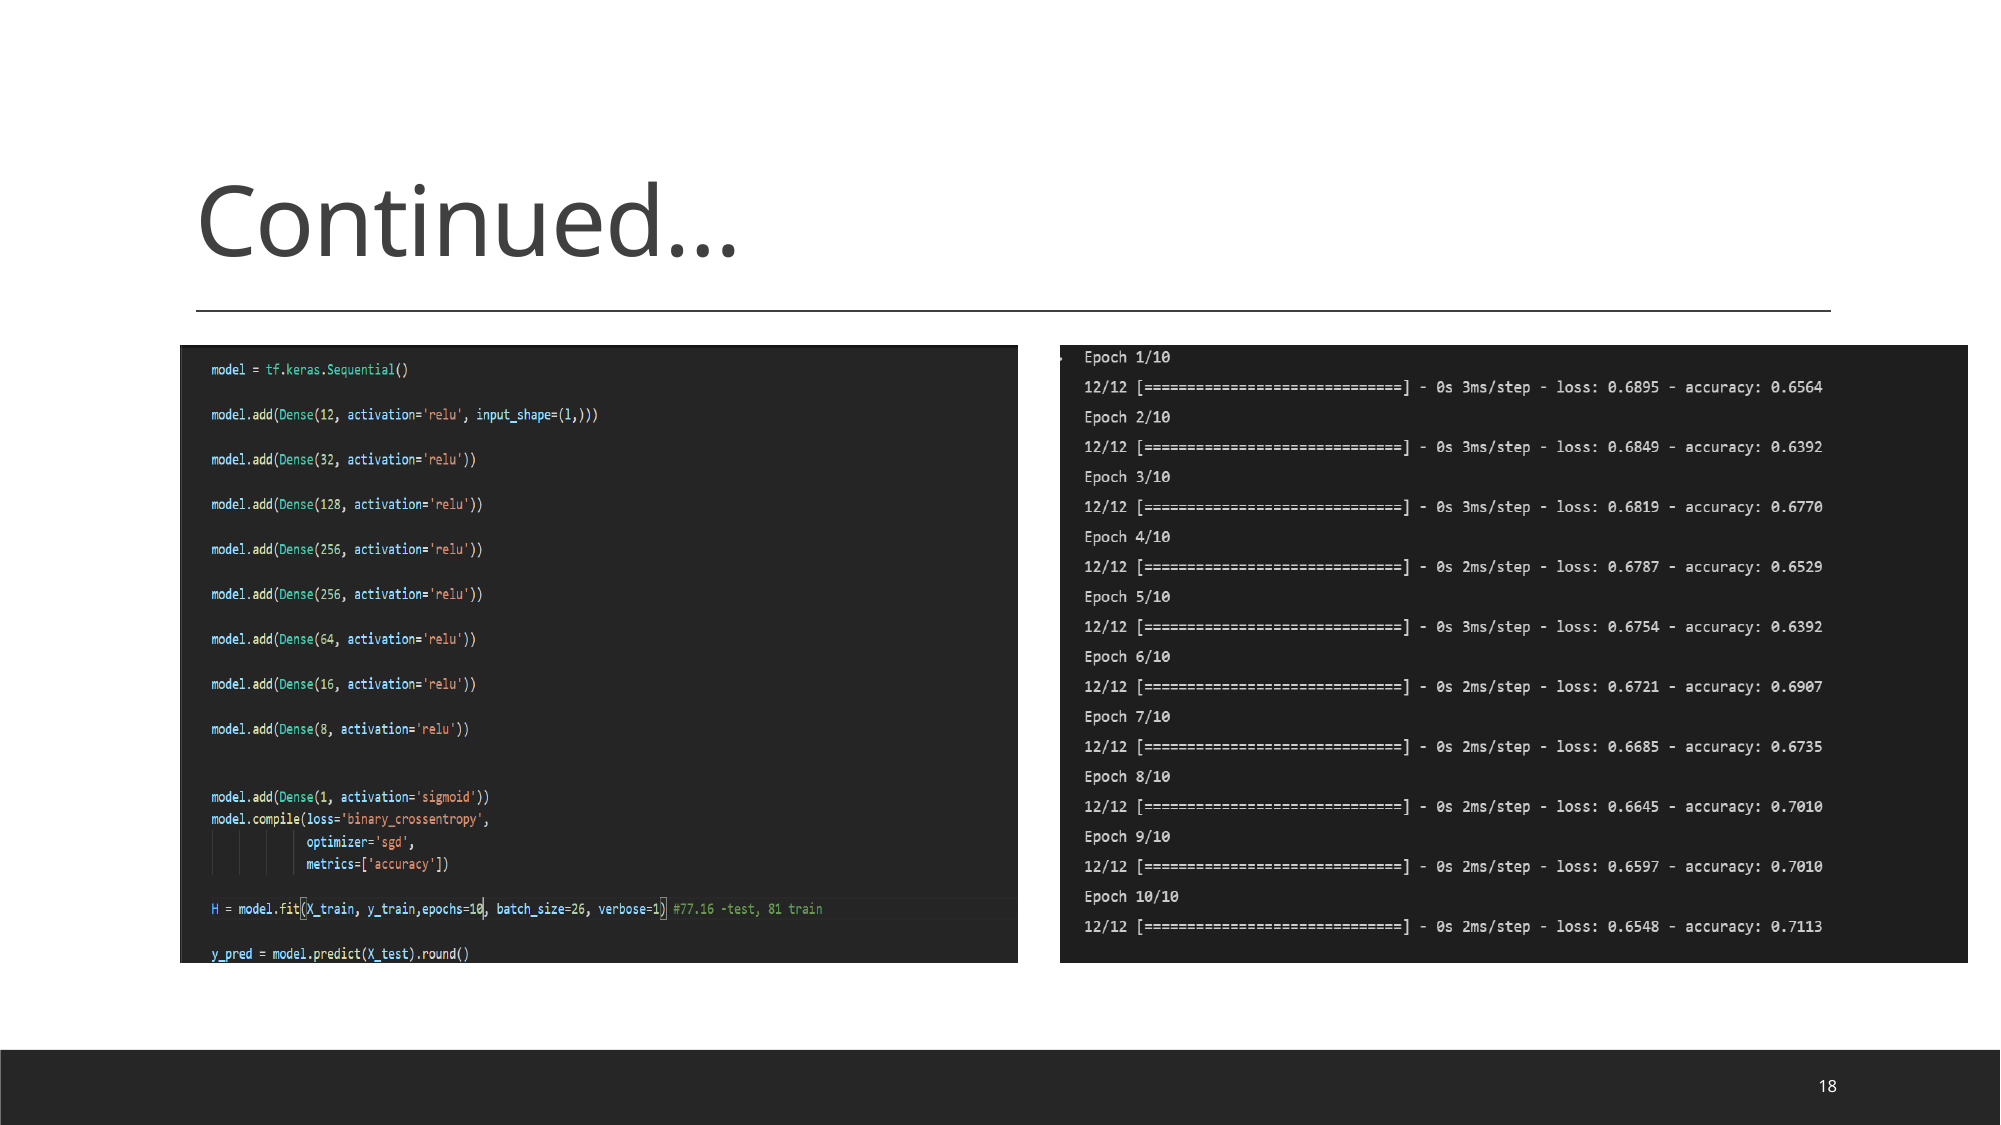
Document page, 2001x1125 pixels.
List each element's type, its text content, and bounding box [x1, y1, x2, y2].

slide_number 18 [1803, 1057, 1932, 1118]
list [179, 345, 1019, 964]
picture [1059, 345, 1968, 964]
title Continued… [180, 47, 1830, 285]
